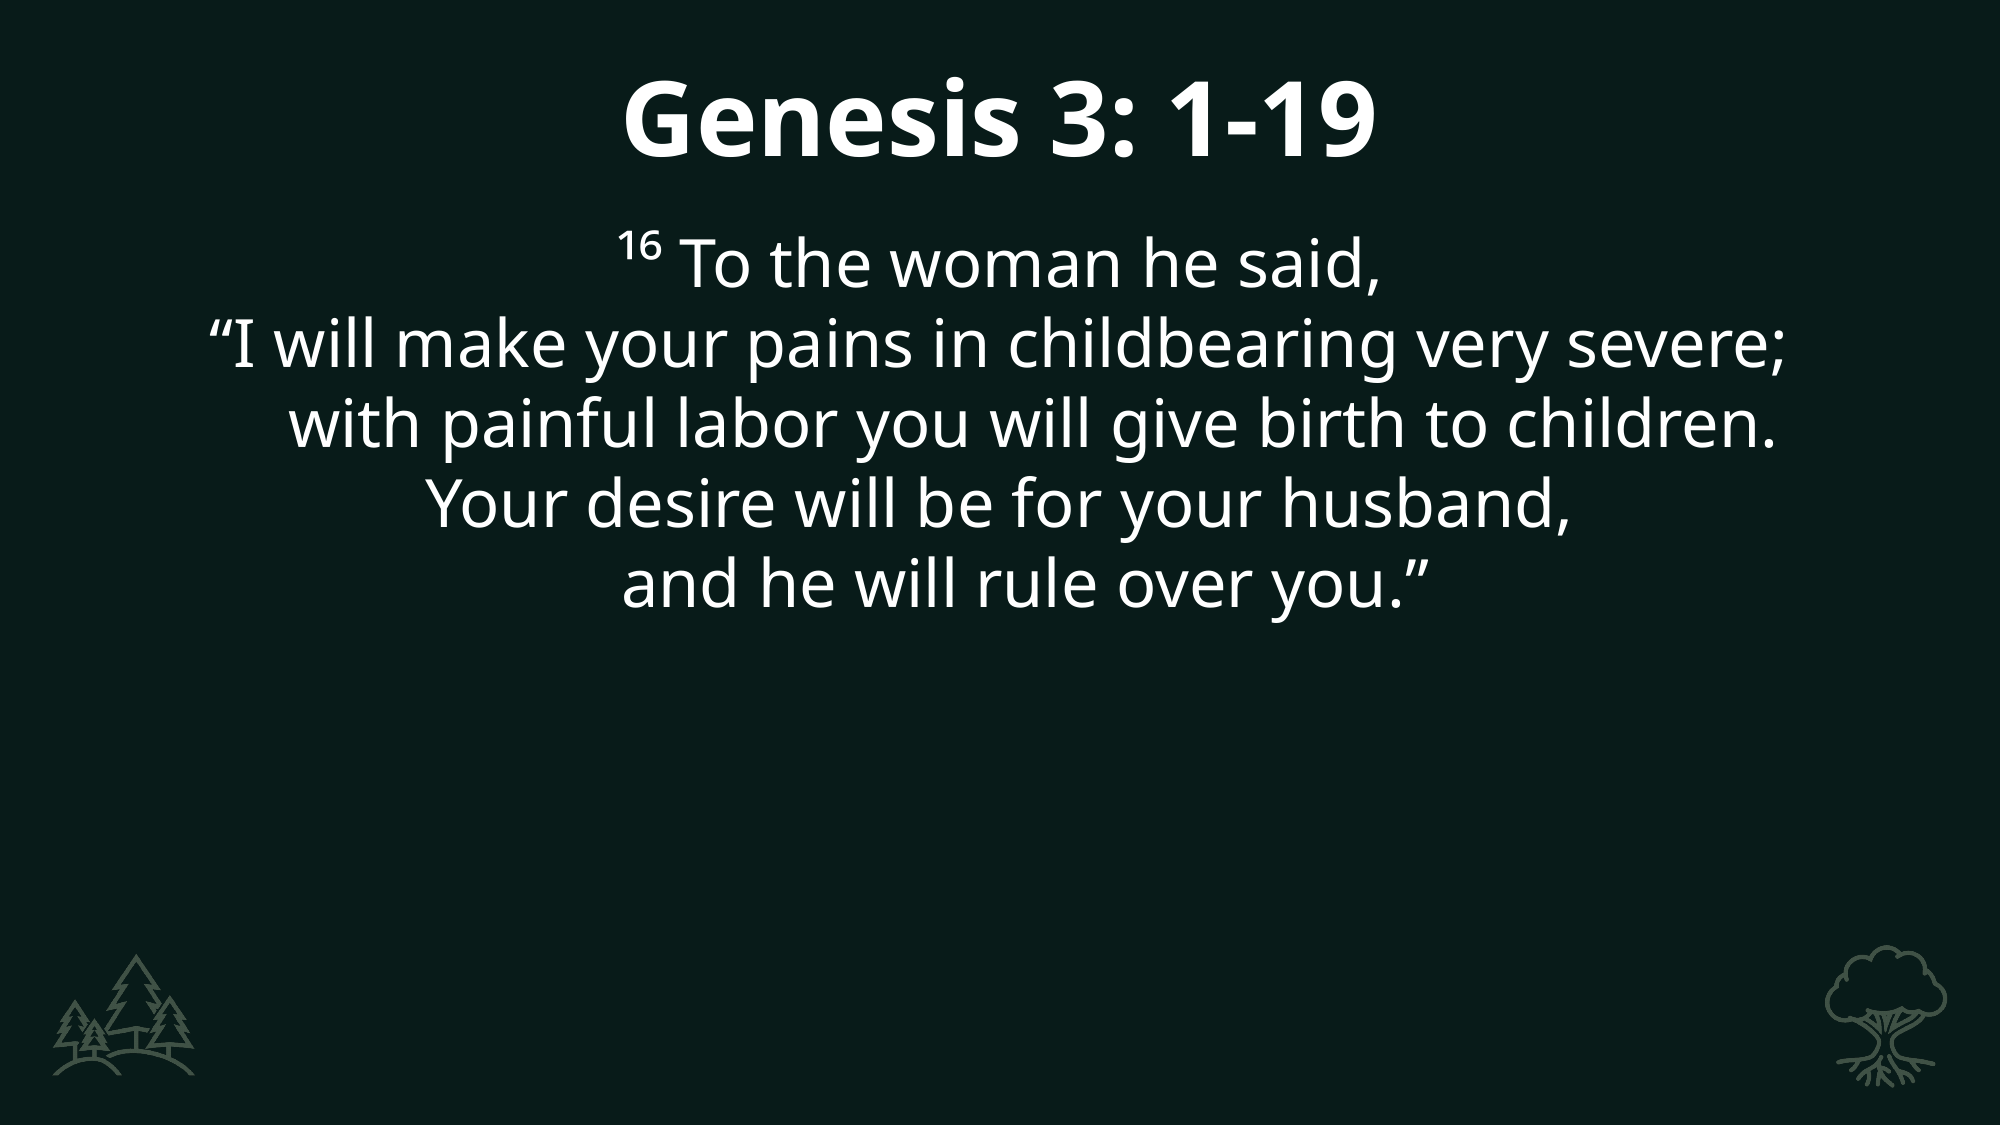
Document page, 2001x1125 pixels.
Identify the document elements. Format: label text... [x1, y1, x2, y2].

picture [48, 941, 199, 1092]
text_box ¹⁶ To the woman he said, “I will make your pains in childbearing very severe; with painful labor you will give birth to children. Your desire will be for your husband, and he will rule over you.” [99, 213, 1900, 709]
text_box Genesis 3: 1-19 [99, 44, 1900, 185]
picture [1810, 941, 1961, 1092]
